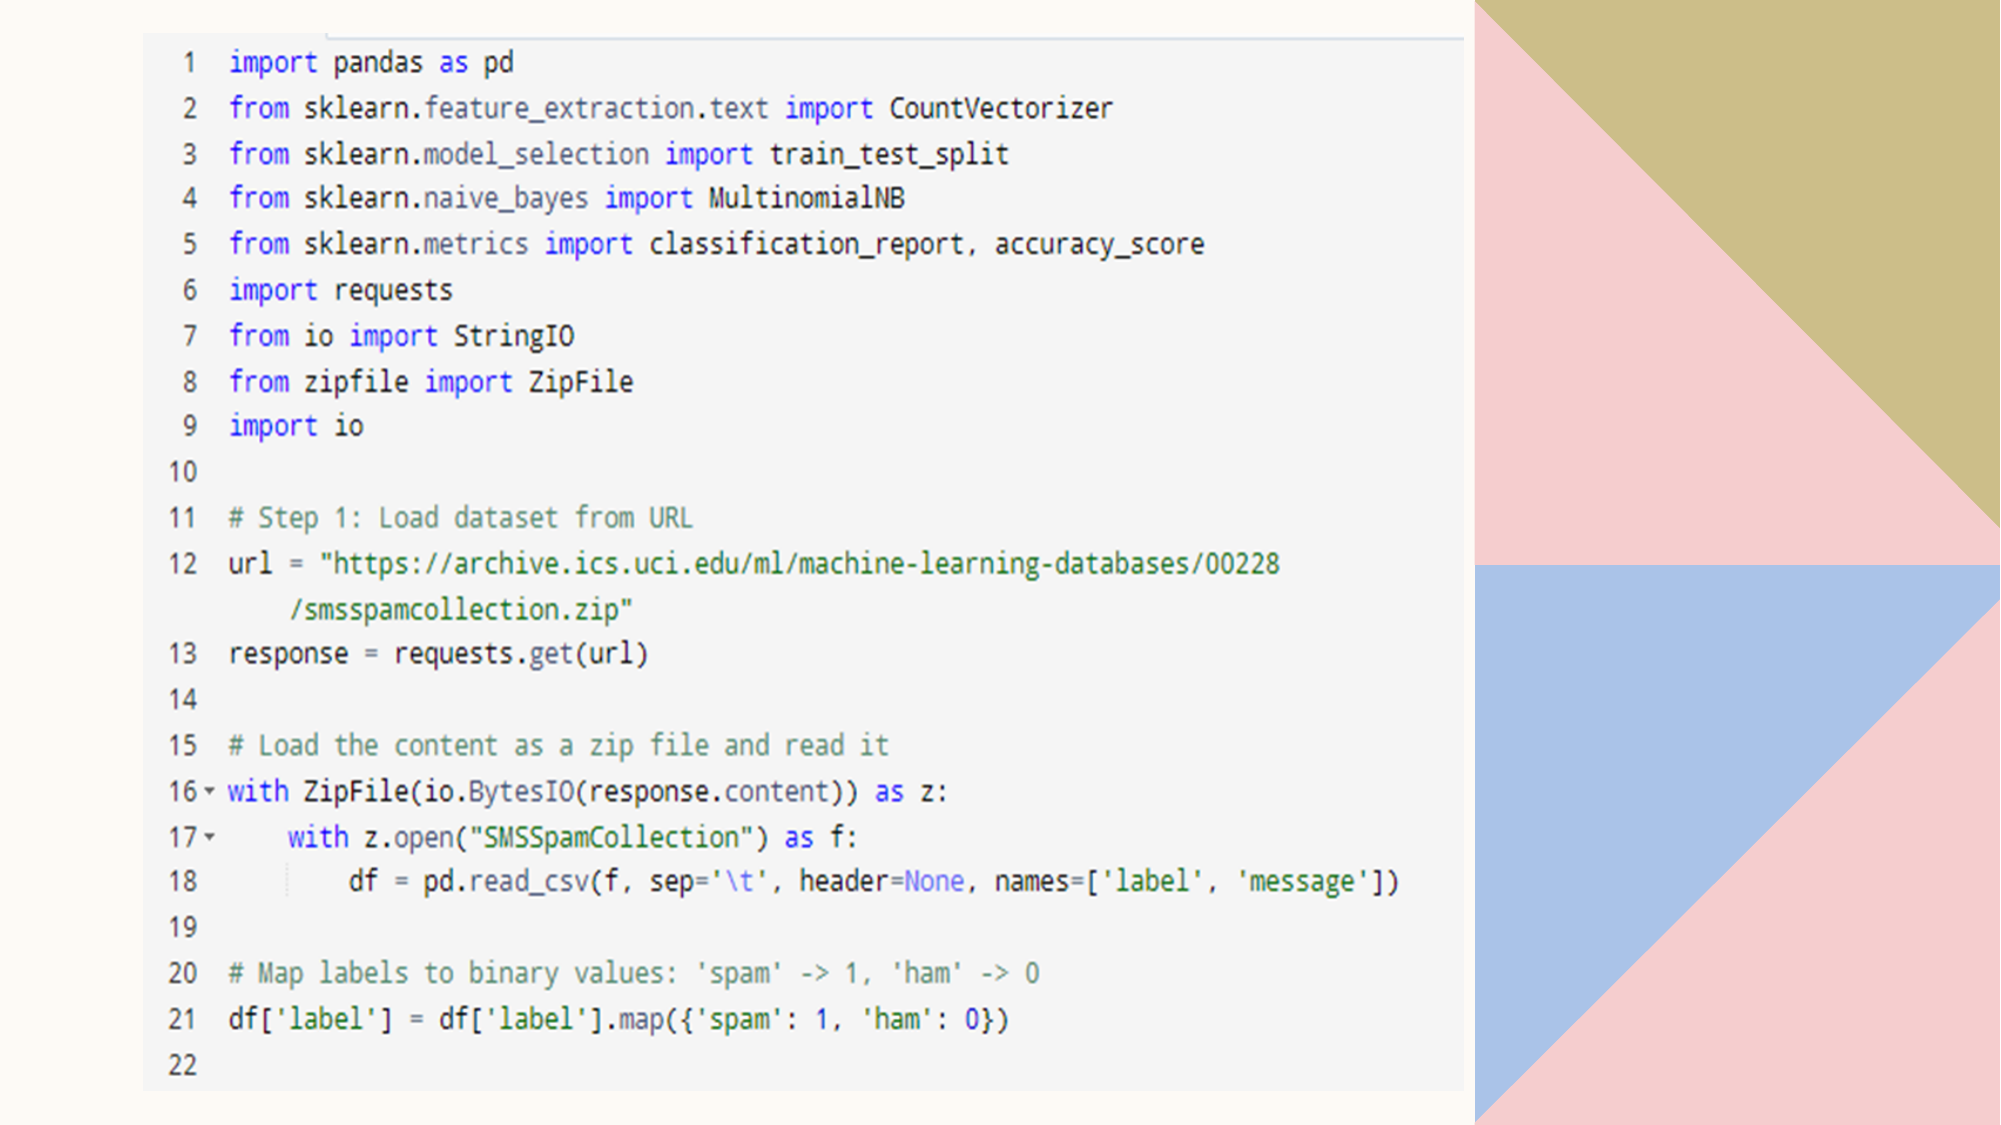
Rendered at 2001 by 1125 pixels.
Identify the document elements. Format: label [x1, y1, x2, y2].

picture [142, 33, 1464, 1091]
